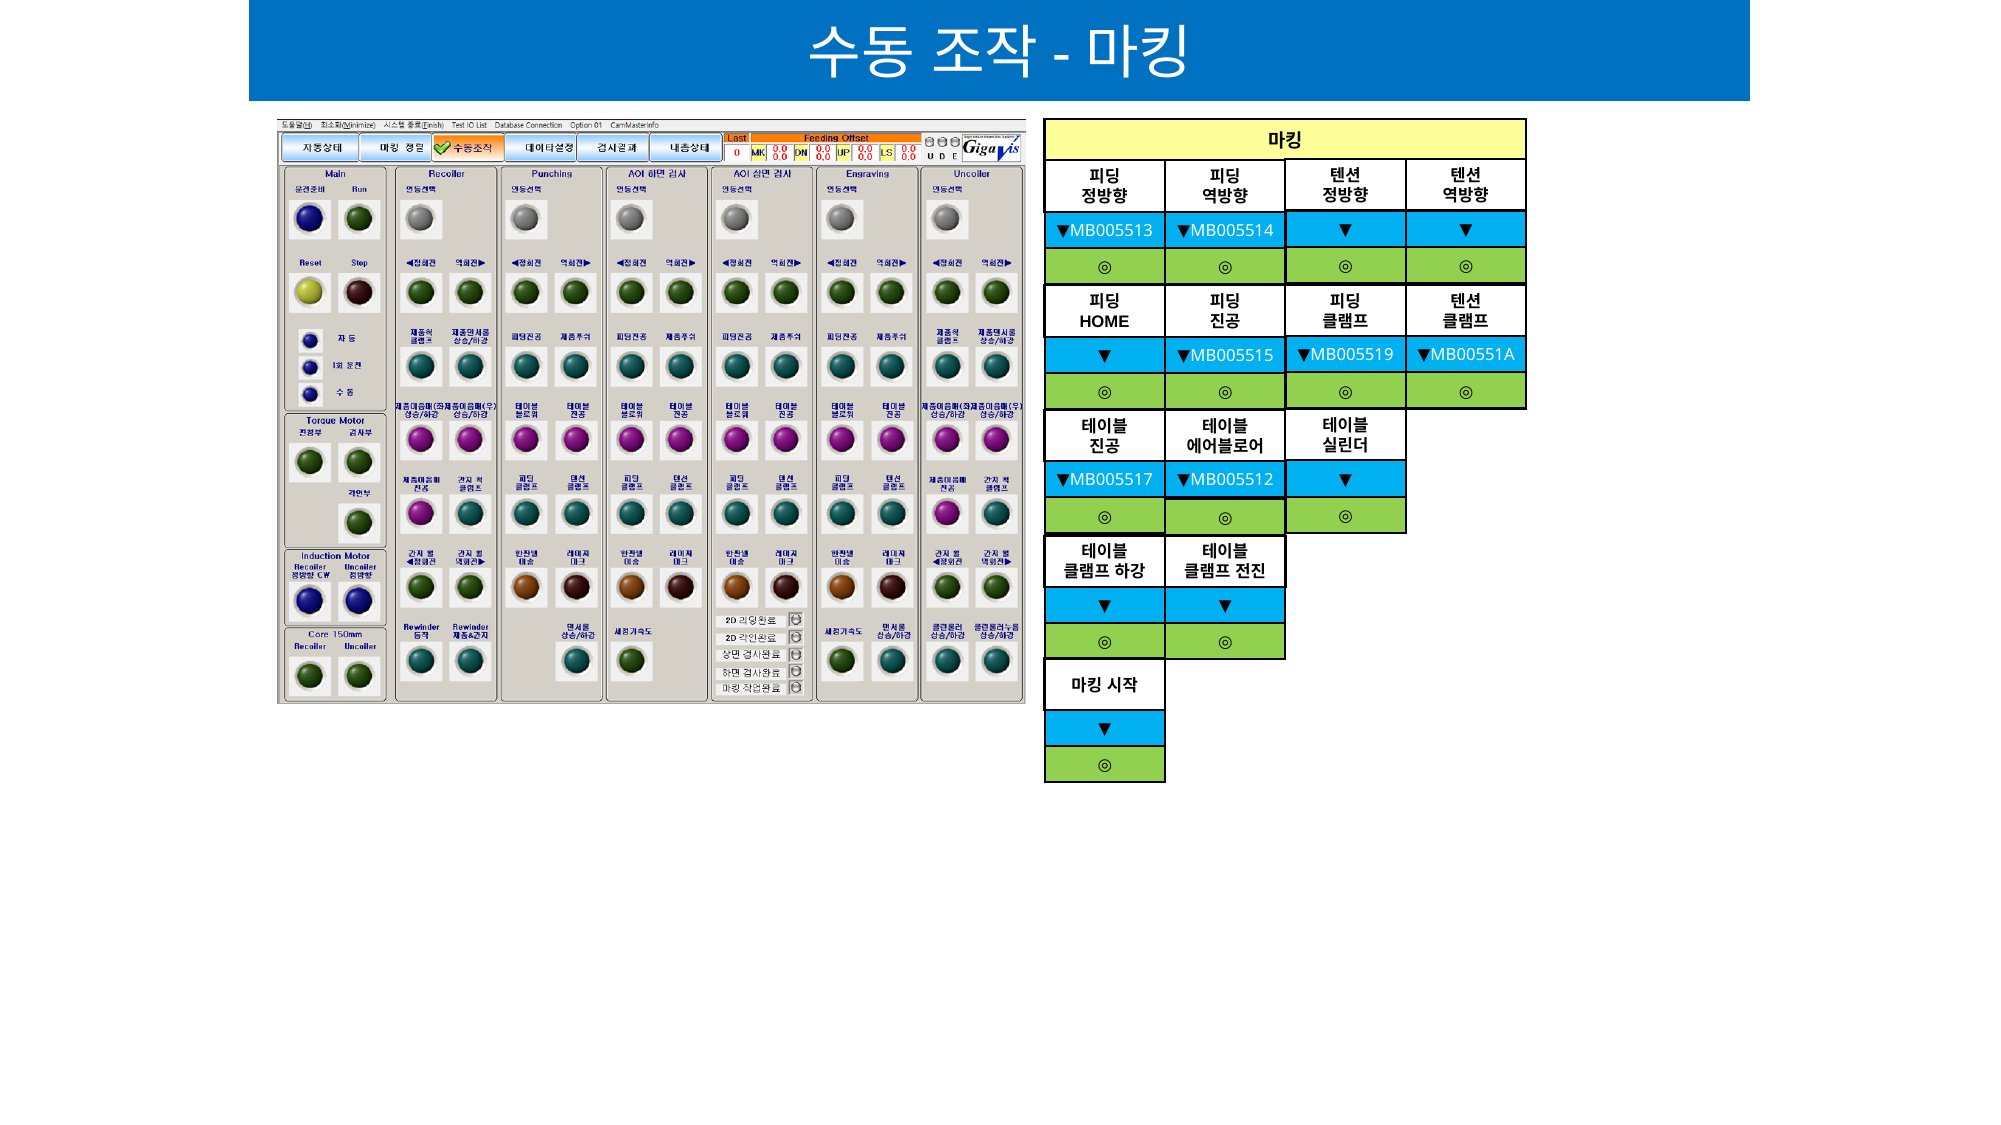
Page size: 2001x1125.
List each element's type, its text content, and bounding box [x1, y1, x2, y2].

text_box 피딩 진공 [1164, 284, 1284, 336]
text_box ▼ [1044, 709, 1166, 745]
text_box ◎ [1405, 246, 1527, 284]
text_box 테이블 클램프 하강 [1043, 535, 1164, 588]
text_box ▼ [1405, 209, 1527, 246]
text_box ▼ [1164, 586, 1286, 622]
text_box 피딩 클램프 [1284, 284, 1405, 337]
text_box ◎ [1164, 247, 1285, 284]
text_box 테이블 클램프 전진 [1164, 535, 1287, 588]
text_box ◎ [1044, 247, 1164, 284]
text_box ◎ [1044, 496, 1164, 535]
text_box 테이블 에어블로어 [1164, 409, 1284, 460]
text_box ◎ [1044, 622, 1164, 657]
text_box ◎ [1044, 745, 1166, 783]
text_box ◎ [1285, 371, 1405, 408]
text_box 테이블 진공 [1043, 409, 1164, 462]
text_box 텐션 클램프 [1405, 284, 1527, 335]
text_box 수동 조작-마킹 [249, 0, 1750, 101]
text_box ▼MB005512 [1164, 460, 1285, 497]
text_box ◎ [1285, 246, 1405, 284]
text_box 테이블 실린더 [1284, 408, 1407, 462]
text_box ▼MB005519 [1285, 335, 1405, 371]
text_box ▼MB005514 [1164, 211, 1285, 247]
text_box 텐션 정방향 [1284, 158, 1405, 212]
text_box 피딩 역방향 [1164, 159, 1284, 211]
text_box ▼ [1285, 459, 1407, 496]
text_box ◎ [1405, 371, 1527, 410]
text_box ▼MB005513 [1044, 211, 1164, 247]
text_box ▼ [1044, 336, 1164, 372]
text_box ◎ [1285, 496, 1407, 534]
text_box ◎ [1164, 622, 1286, 660]
text_box ◎ [1044, 372, 1164, 409]
text_box ▼ [1285, 209, 1405, 246]
text_box ▼MB005517 [1044, 460, 1164, 496]
text_box 텐션 역방향 [1405, 158, 1527, 209]
text_box 피딩 정방향 [1043, 159, 1164, 213]
text_box ◎ [1164, 372, 1285, 409]
text_box 피딩 HOME [1043, 284, 1164, 338]
text_box 마킹 [1043, 118, 1527, 159]
text_box ▼ [1044, 586, 1164, 622]
text_box 마킹 시작 [1043, 657, 1166, 711]
text_box ▼MB005515 [1164, 336, 1285, 372]
text_box ◎ [1164, 497, 1286, 535]
text_box ▼MB00551A [1405, 335, 1527, 371]
picture [277, 119, 1026, 704]
